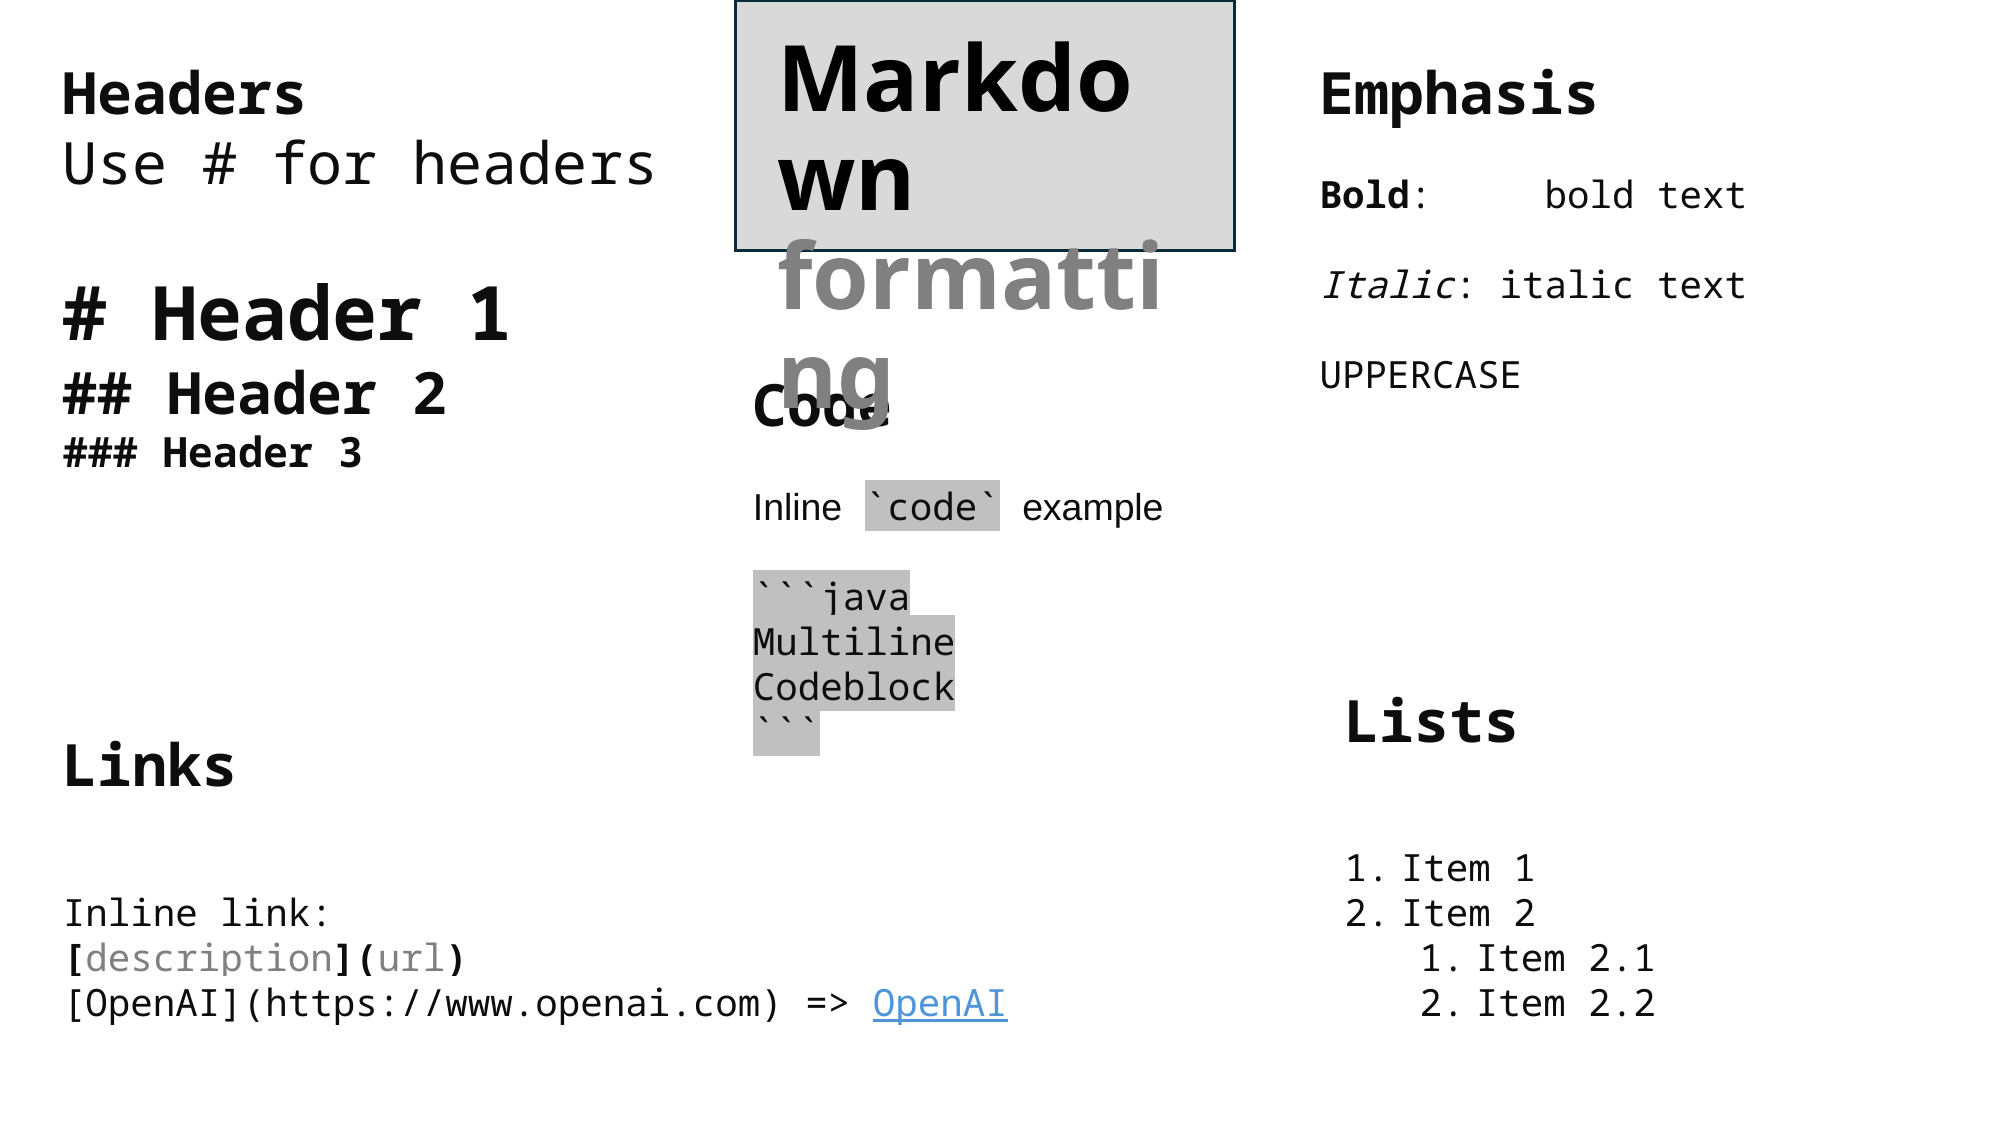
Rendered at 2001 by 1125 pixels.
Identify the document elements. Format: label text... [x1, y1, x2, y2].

text_box [734, 0, 1236, 252]
text_box Markdown formatting [762, 24, 1213, 243]
text_box Code Inline `code` example ```java Multiline Codeblock ``` [738, 360, 1278, 806]
text_box Emphasis Bold: bold text Italic: italic text UPPERCASE [1304, 48, 2000, 449]
text_box Lists Item 1 Item 2 Item 2.1 Item 2.2 [1329, 676, 1870, 1077]
text_box Links Inline link: [description](url) [OpenAI](https://www.openai.com) => OpenAI [48, 721, 1235, 1121]
text_box Headers Use # for headers # Header 1 ## Header 2 ### Header 3 [48, 48, 736, 484]
